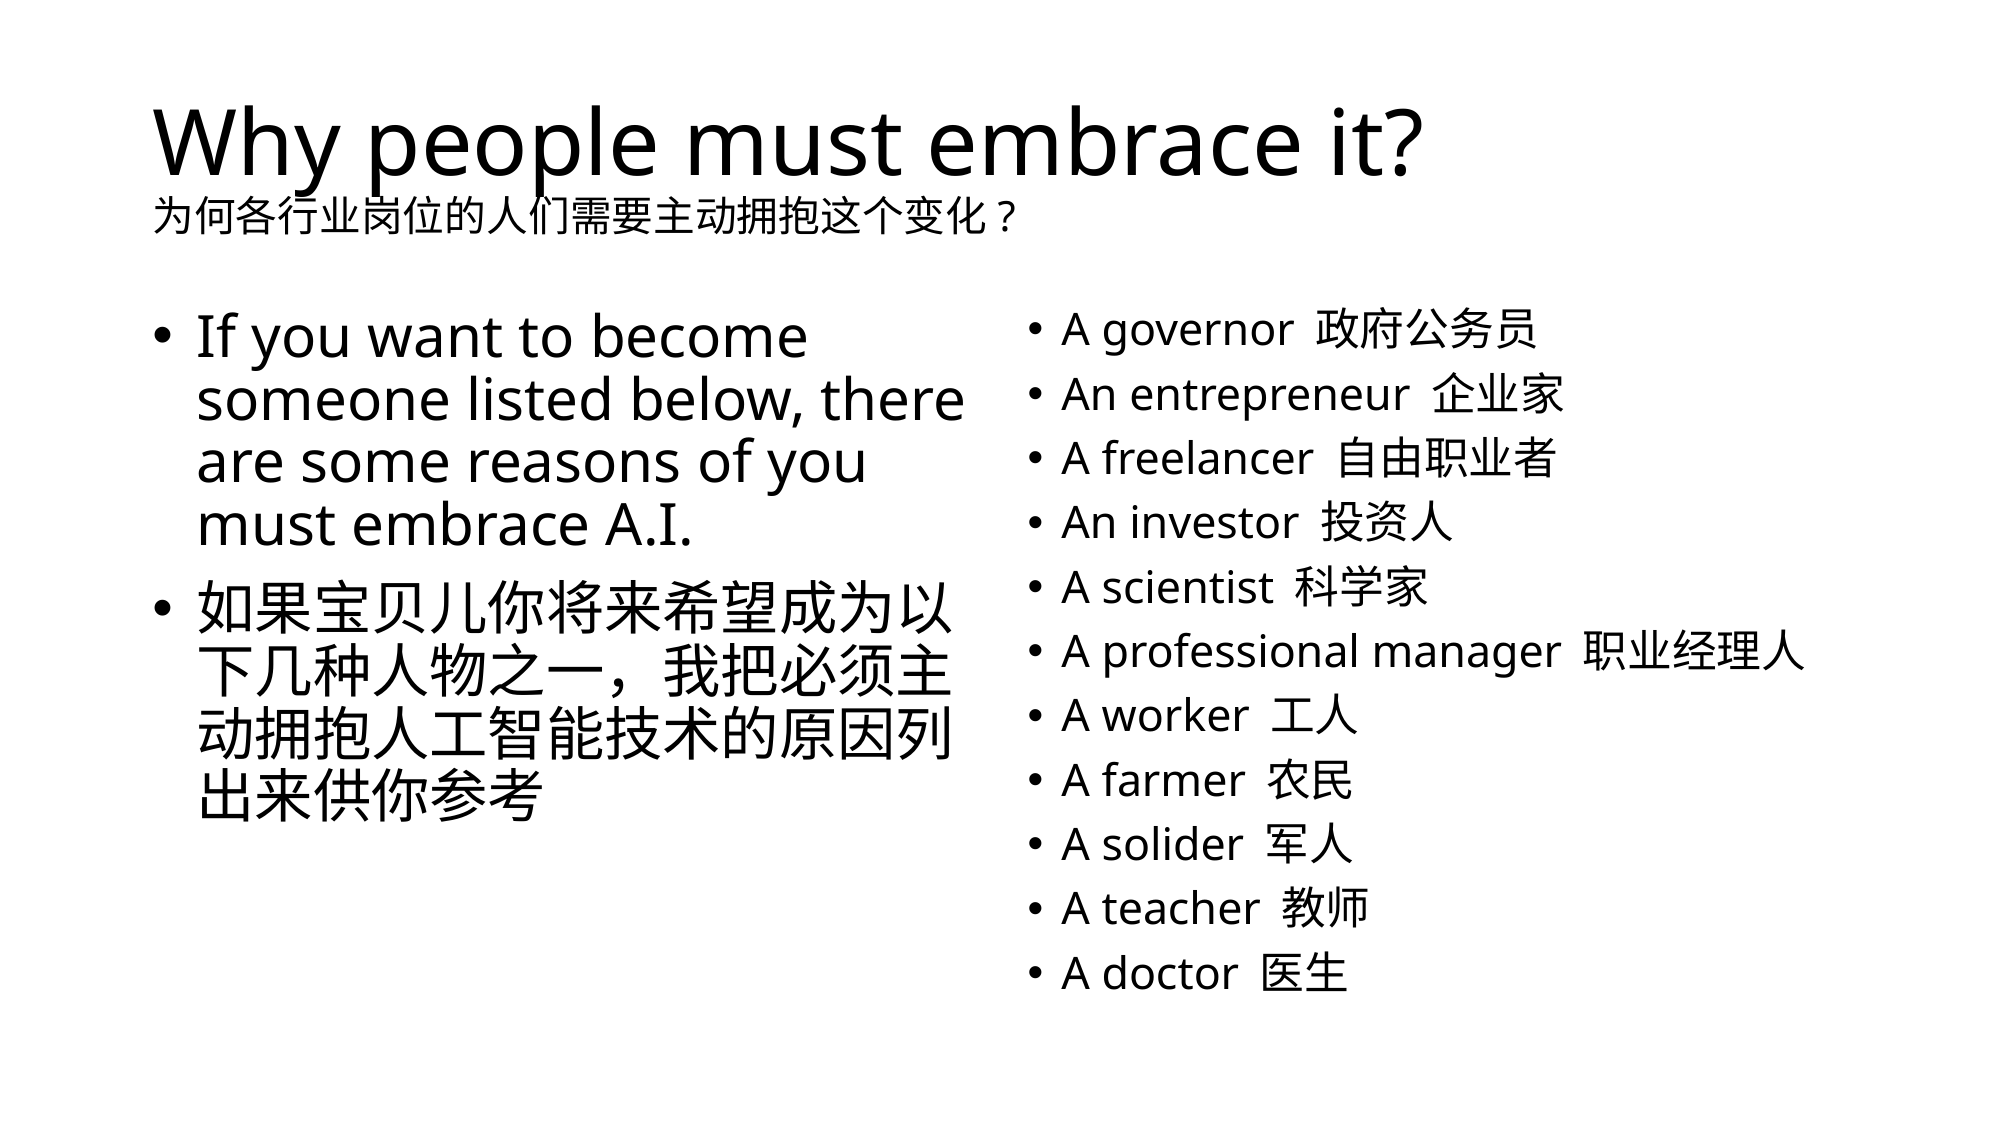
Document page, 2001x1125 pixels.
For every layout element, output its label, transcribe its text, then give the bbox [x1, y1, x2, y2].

list If you want to become someone listed below, there are some reasons of you must embrace A.I. 如果宝贝儿你将来希望成为以下几种人物之一，我把必须主动拥抱人工智能技术的原因列出来供你参考 [137, 299, 988, 1014]
list A governor 政府公务员 An entrepreneur 企业家 A freelancer 自由职业者 An investor 投资人 A scientist 科学家 A professional manager 职业经理人 A worker 工人 A farmer 农民 A solider 军人 A teacher 教师 A doctor 医生 [1012, 299, 1863, 1014]
title Why people must embrace it? 为何各行业岗位的人们需要主动拥抱这个变化? [137, 59, 1863, 278]
